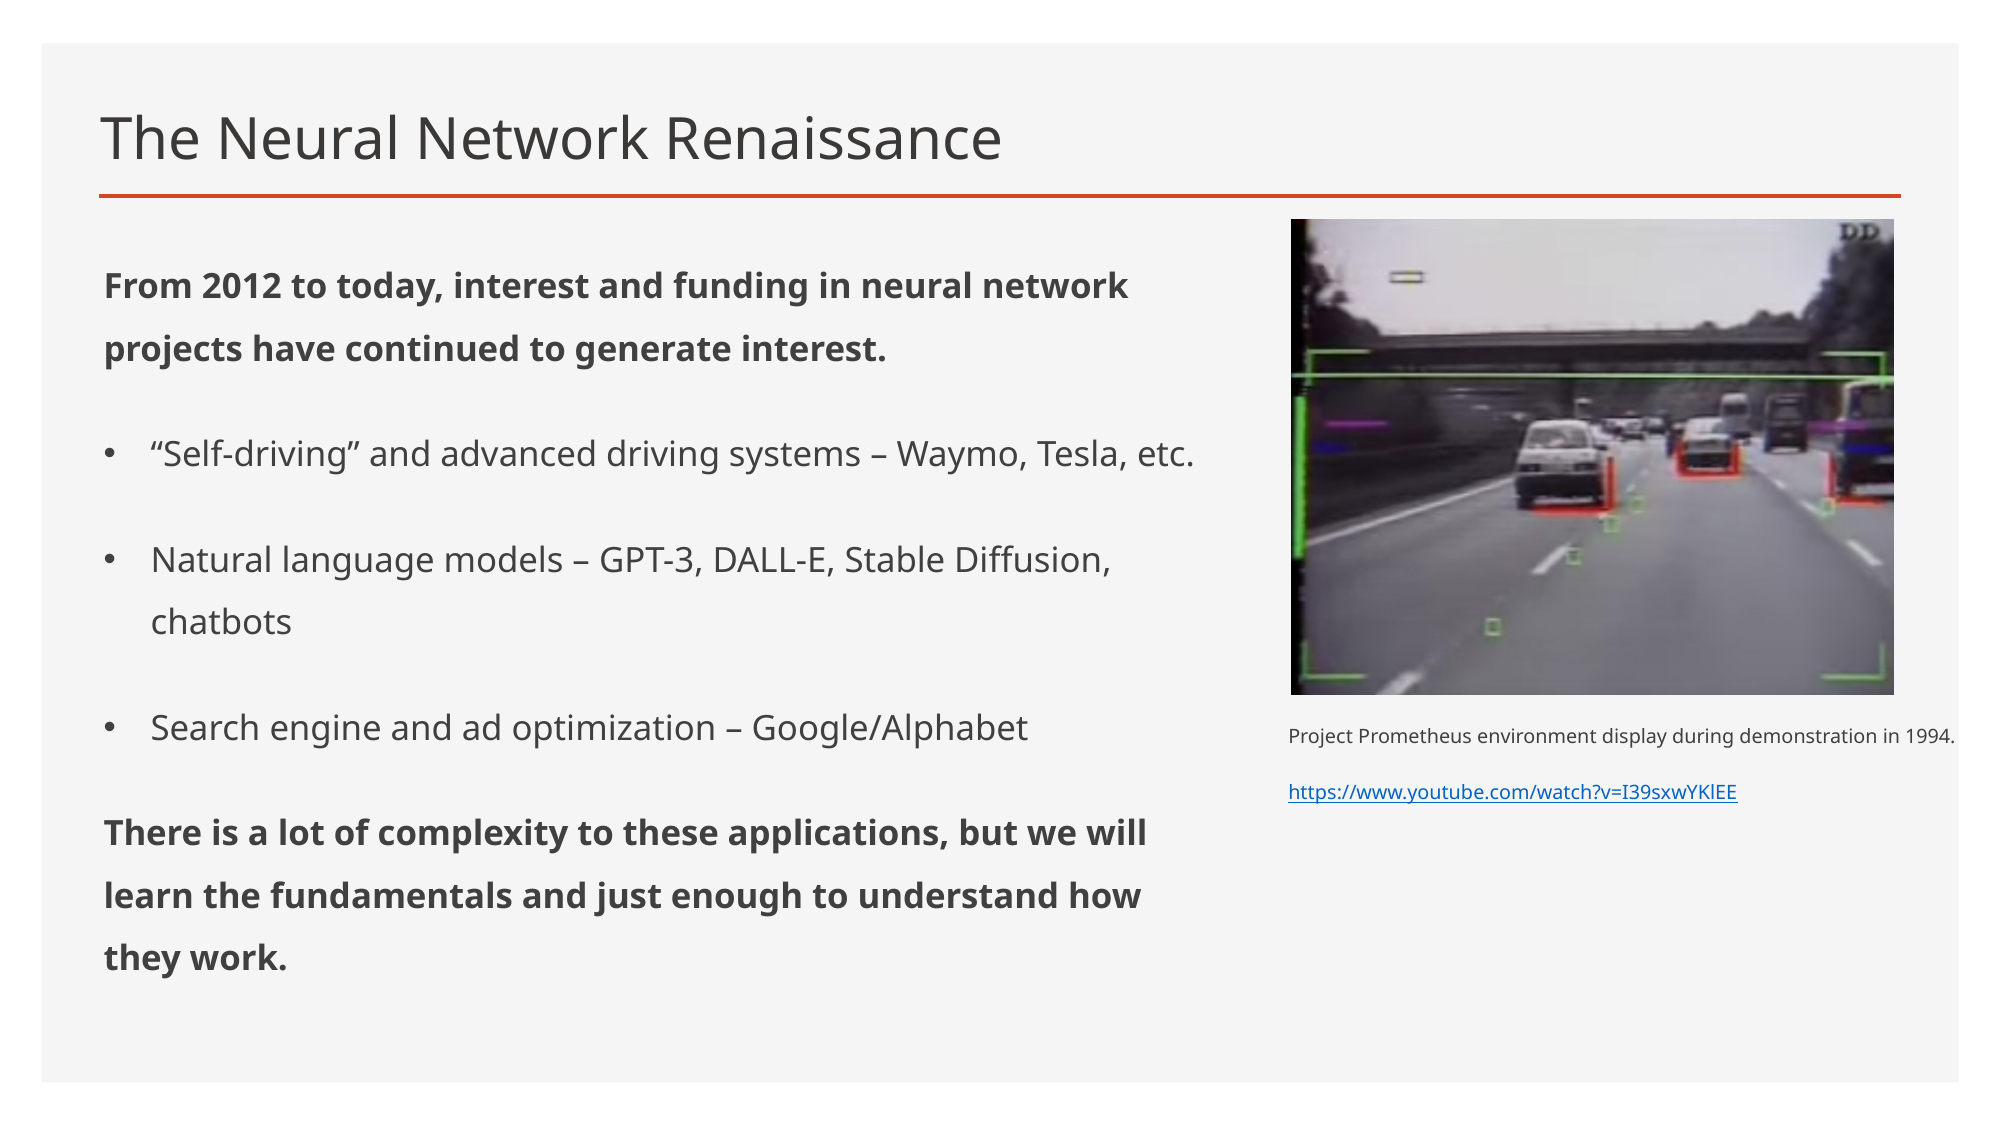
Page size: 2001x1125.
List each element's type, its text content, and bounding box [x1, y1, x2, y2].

text_box Project Prometheus environment display during demonstration in 1994. https://www.youtube.com/watch?v=I39sxwYKlEE [1273, 715, 1902, 866]
list From 2012 to today, interest and funding in neural network projects have continued to generate interest. “Self-driving” and advanced driving systems – Waymo, Tesla, etc. Natural language models – GPT-3, DALL-E, Stable Diffusion, chatbots Search engine and ad optimization – Google/Alphabet There is a lot of complexity to these applications, but we will learn the fundamentals and just enough to understand how they work. [88, 235, 1214, 1052]
title The Neural Network Renaissance [85, 73, 1214, 179]
picture [1290, 219, 1894, 695]
